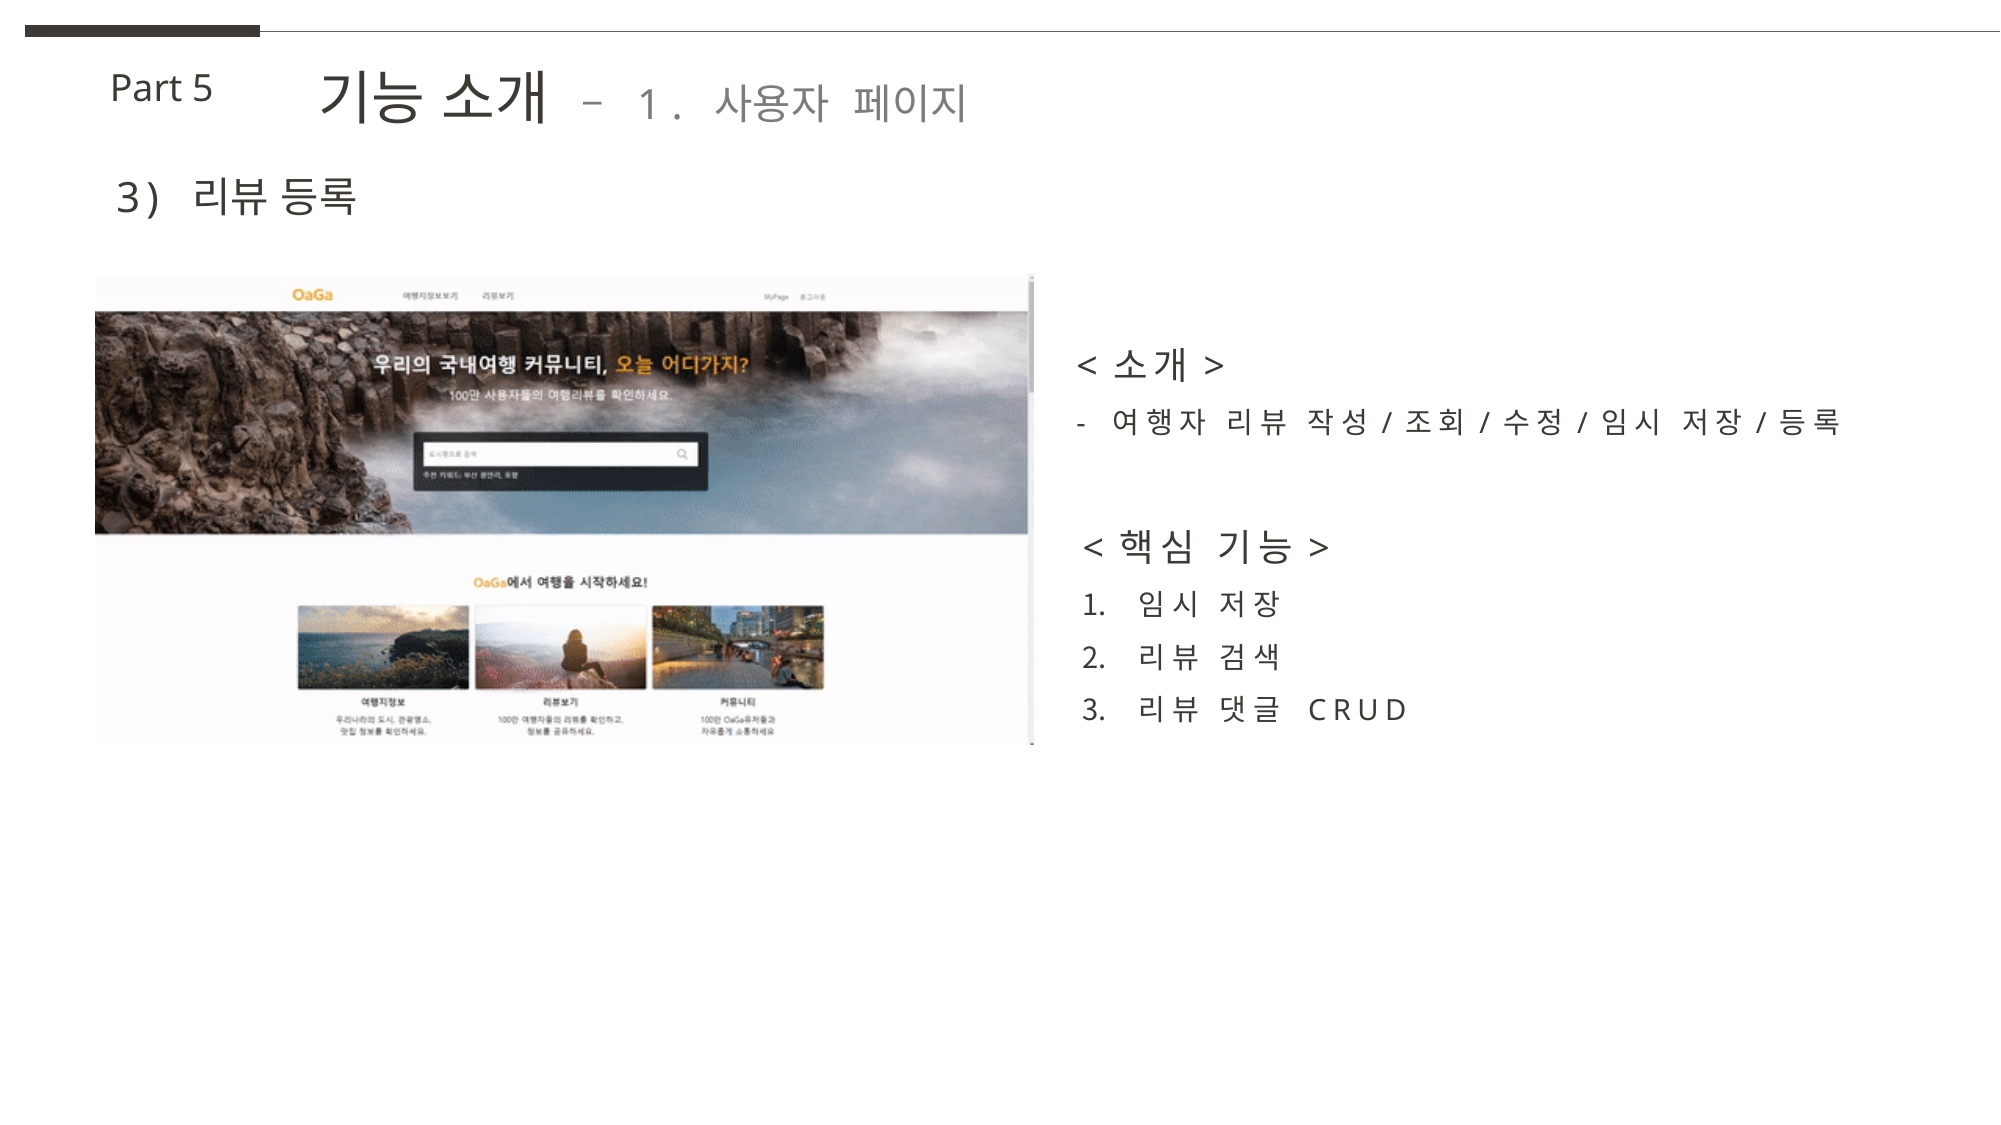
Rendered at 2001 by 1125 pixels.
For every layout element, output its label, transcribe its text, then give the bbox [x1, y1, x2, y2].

text_box 기능 소개 – 1 . 사용자 페이지 [303, 54, 985, 139]
text_box <핵심 기능> 임시 저장 리뷰 검색 리뷰 댓글 CRUD [1068, 494, 1422, 734]
text_box 3) 리뷰 등록 [101, 162, 373, 228]
picture [95, 274, 1034, 745]
text_box Part 5 [95, 56, 229, 117]
text_box <소개> - 여행자 리뷰 작성/조회/수정/임시 저장/등록 [1061, 312, 1856, 447]
